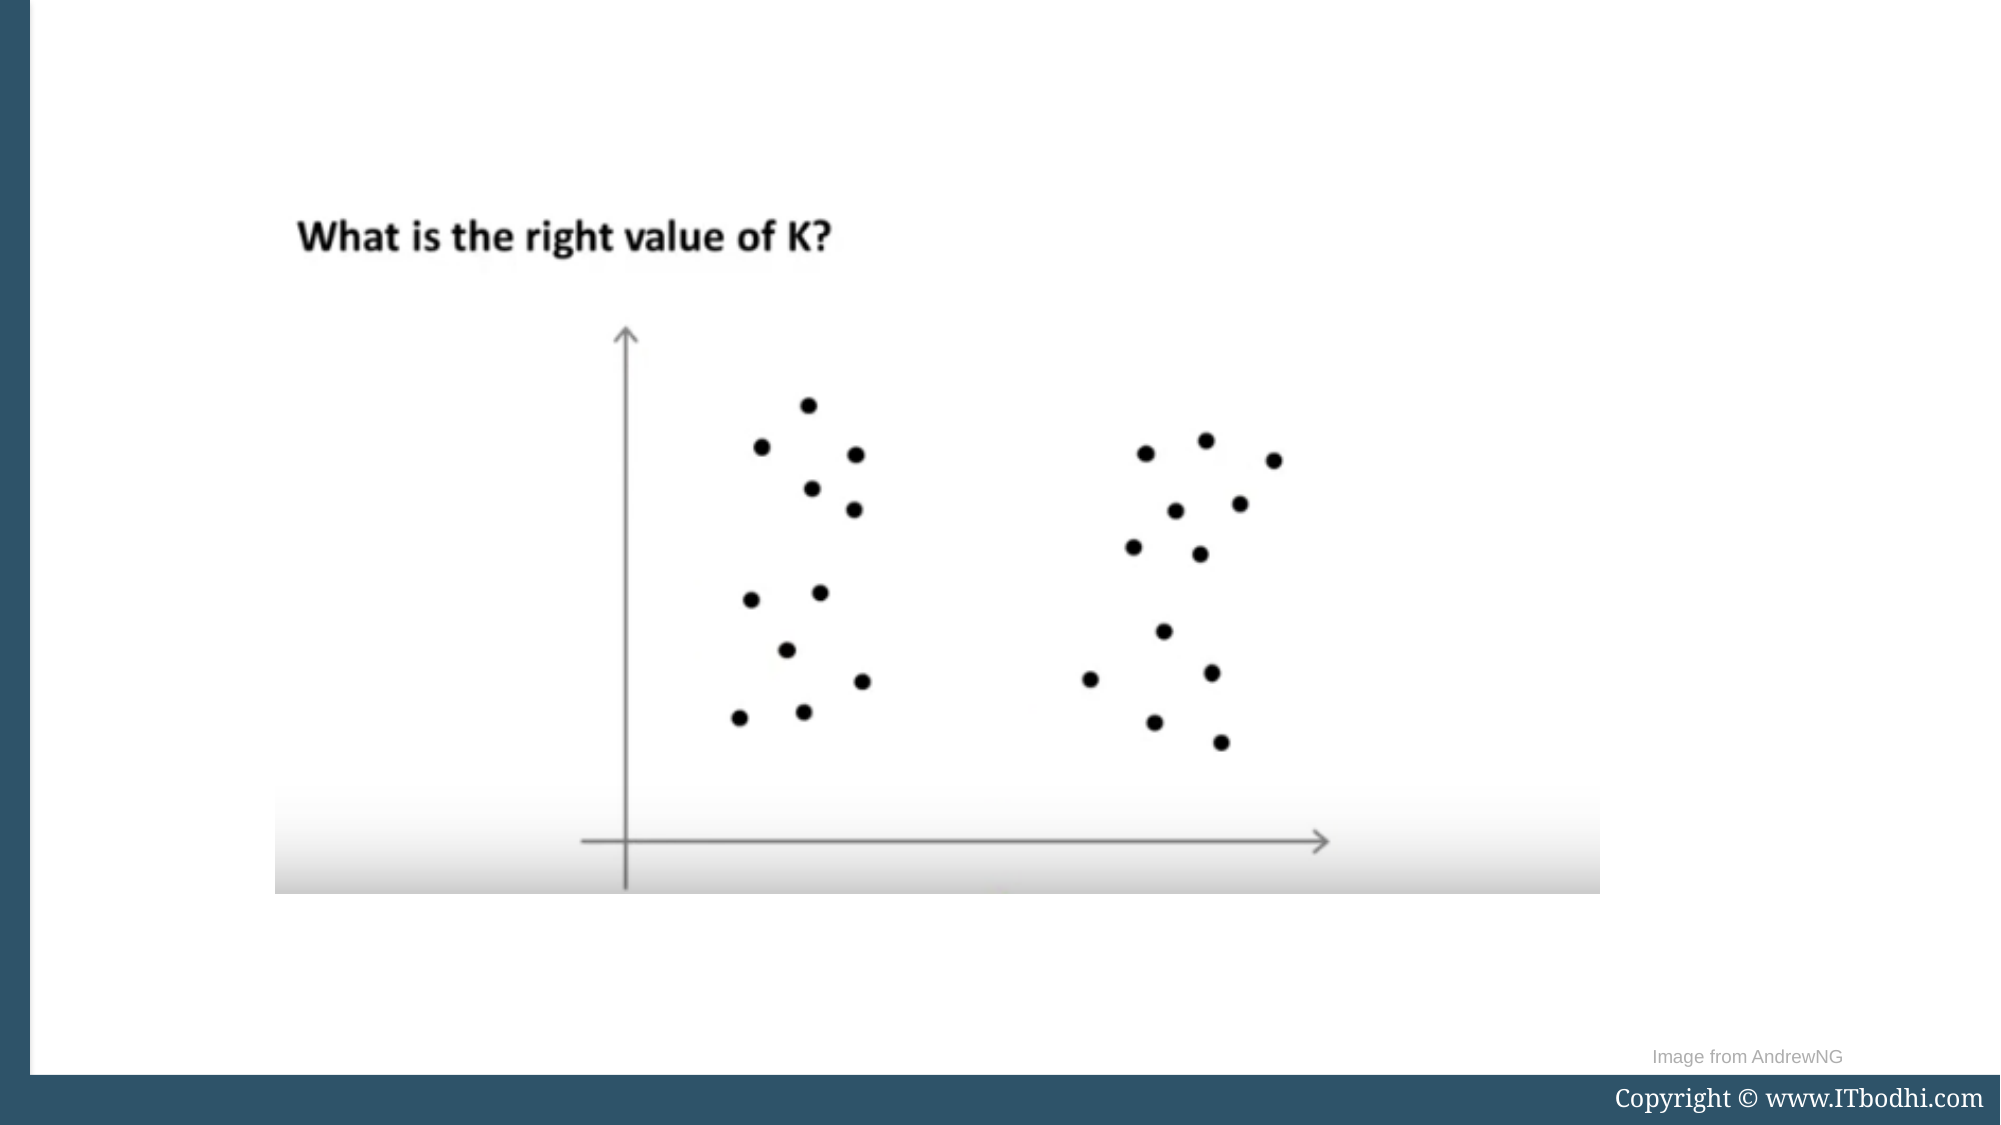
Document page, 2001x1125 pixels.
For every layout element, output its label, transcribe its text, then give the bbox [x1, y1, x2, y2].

text_box Image from AndrewNG [1637, 1037, 2000, 1075]
picture [275, 162, 1601, 894]
text_box Copyright © www.ITbodhi.com [24, 1074, 2000, 1125]
